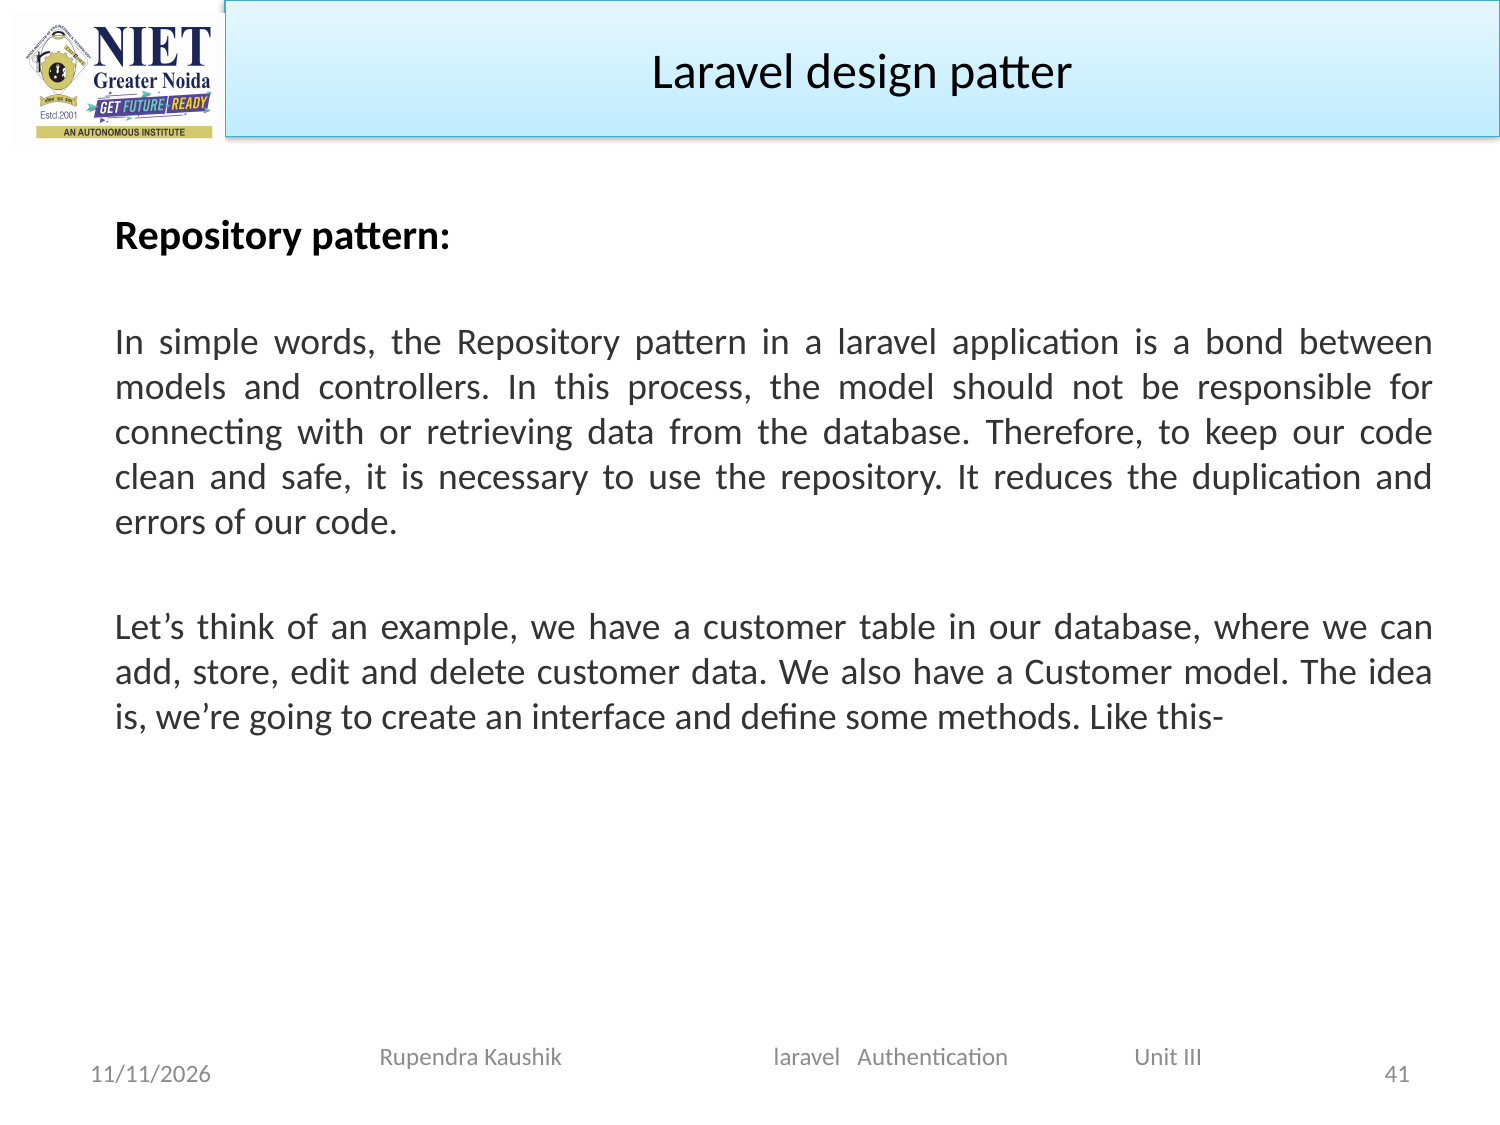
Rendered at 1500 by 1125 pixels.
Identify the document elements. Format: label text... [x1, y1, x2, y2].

picture [13, 13, 226, 151]
list Repository pattern: In simple words, the Repository pattern in a laravel application is a bond between models and controllers. In this process, the model should not be responsible for connecting with or retrieving data from the database. Therefore, to keep our code clean and safe, it is necessary to use the repository. It reduces the duplication and errors of our code. Let’s think of an example, we have a customer table in our database, where we can add, store, edit and delete customer data. We also have a Customer model. The idea is, we’re going to create an interface and define some methods. Like this- [99, 200, 1450, 943]
text_box Rupendra Kaushik laravel Authentication Unit III [329, 1033, 1255, 1079]
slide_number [75, 1042, 425, 1103]
text_box Laravel design patter [224, 0, 1500, 137]
slide_number 41 [1074, 1042, 1425, 1103]
